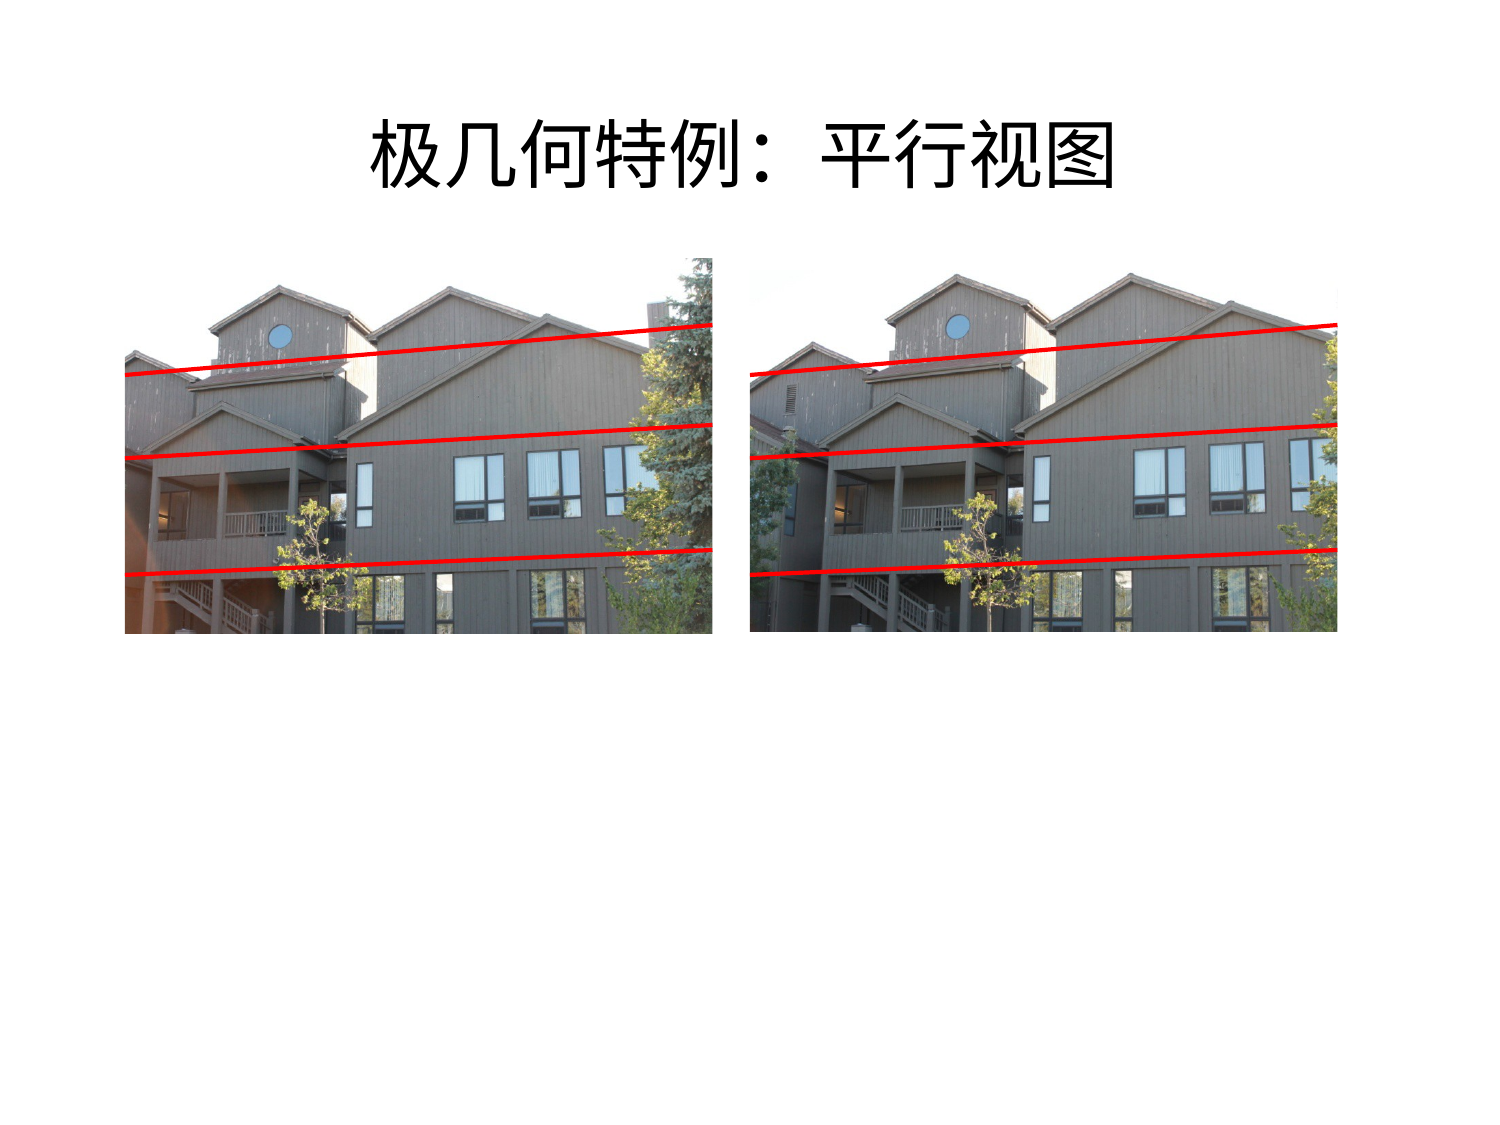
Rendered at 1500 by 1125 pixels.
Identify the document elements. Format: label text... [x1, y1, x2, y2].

text_box [124, 425, 713, 574]
text_box [124, 326, 713, 458]
title 极几何特例：平行视图 [366, 105, 1134, 296]
text_box [124, 258, 713, 374]
text_box [749, 326, 1338, 458]
text_box [124, 550, 713, 634]
text_box [749, 270, 1338, 374]
text_box [749, 425, 1338, 574]
text_box [749, 550, 1338, 632]
